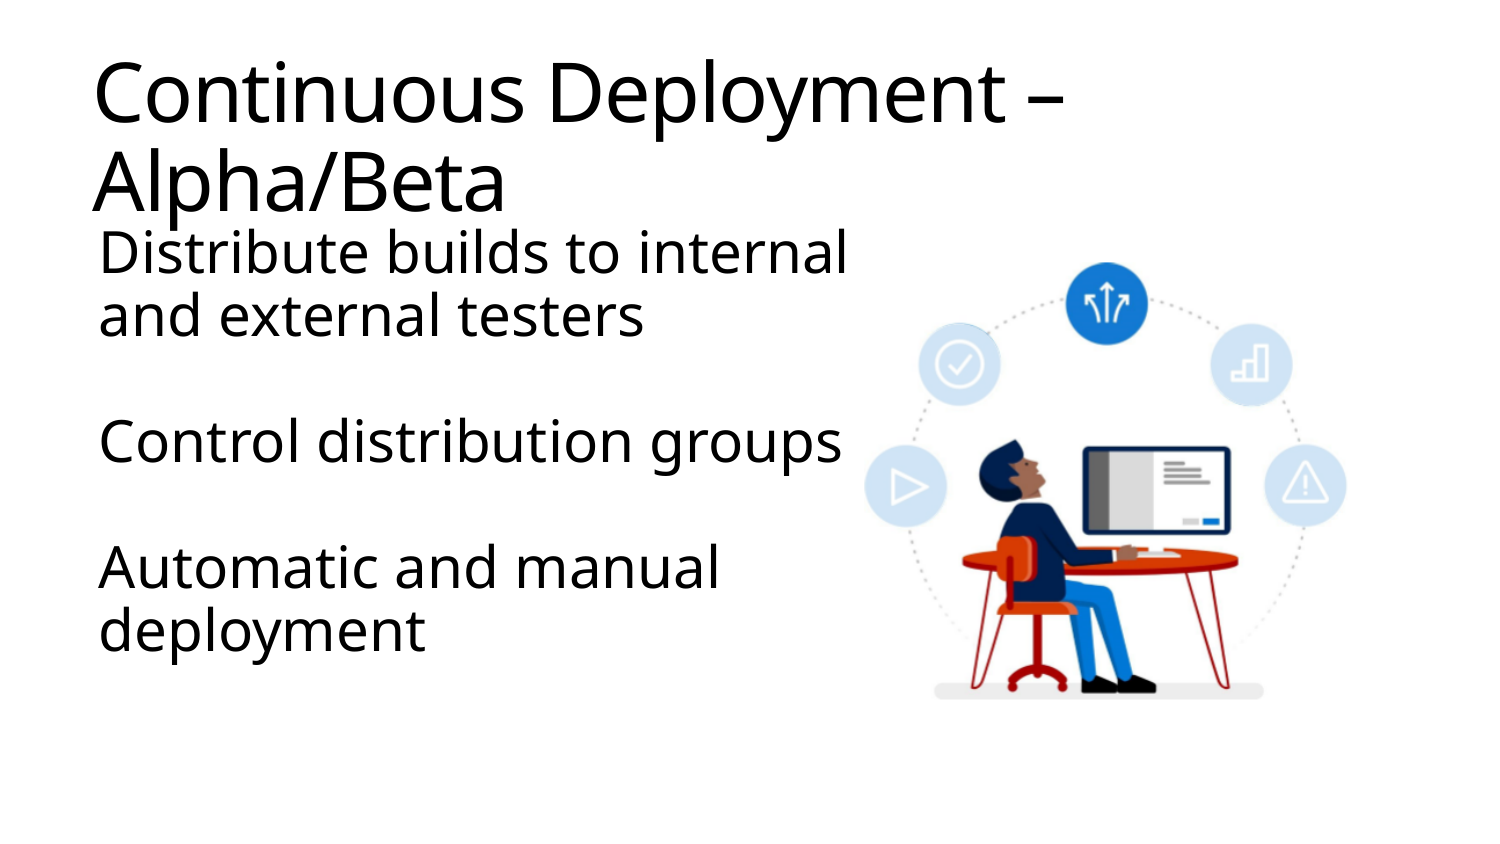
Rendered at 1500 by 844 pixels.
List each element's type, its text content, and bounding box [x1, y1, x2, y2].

text_box Distribute builds to internal and external testers Control distribution groups Automatic and manual deployment [68, 199, 888, 688]
picture [862, 259, 1351, 710]
title Continuous Deployment – Alpha/Beta [68, 36, 1431, 200]
